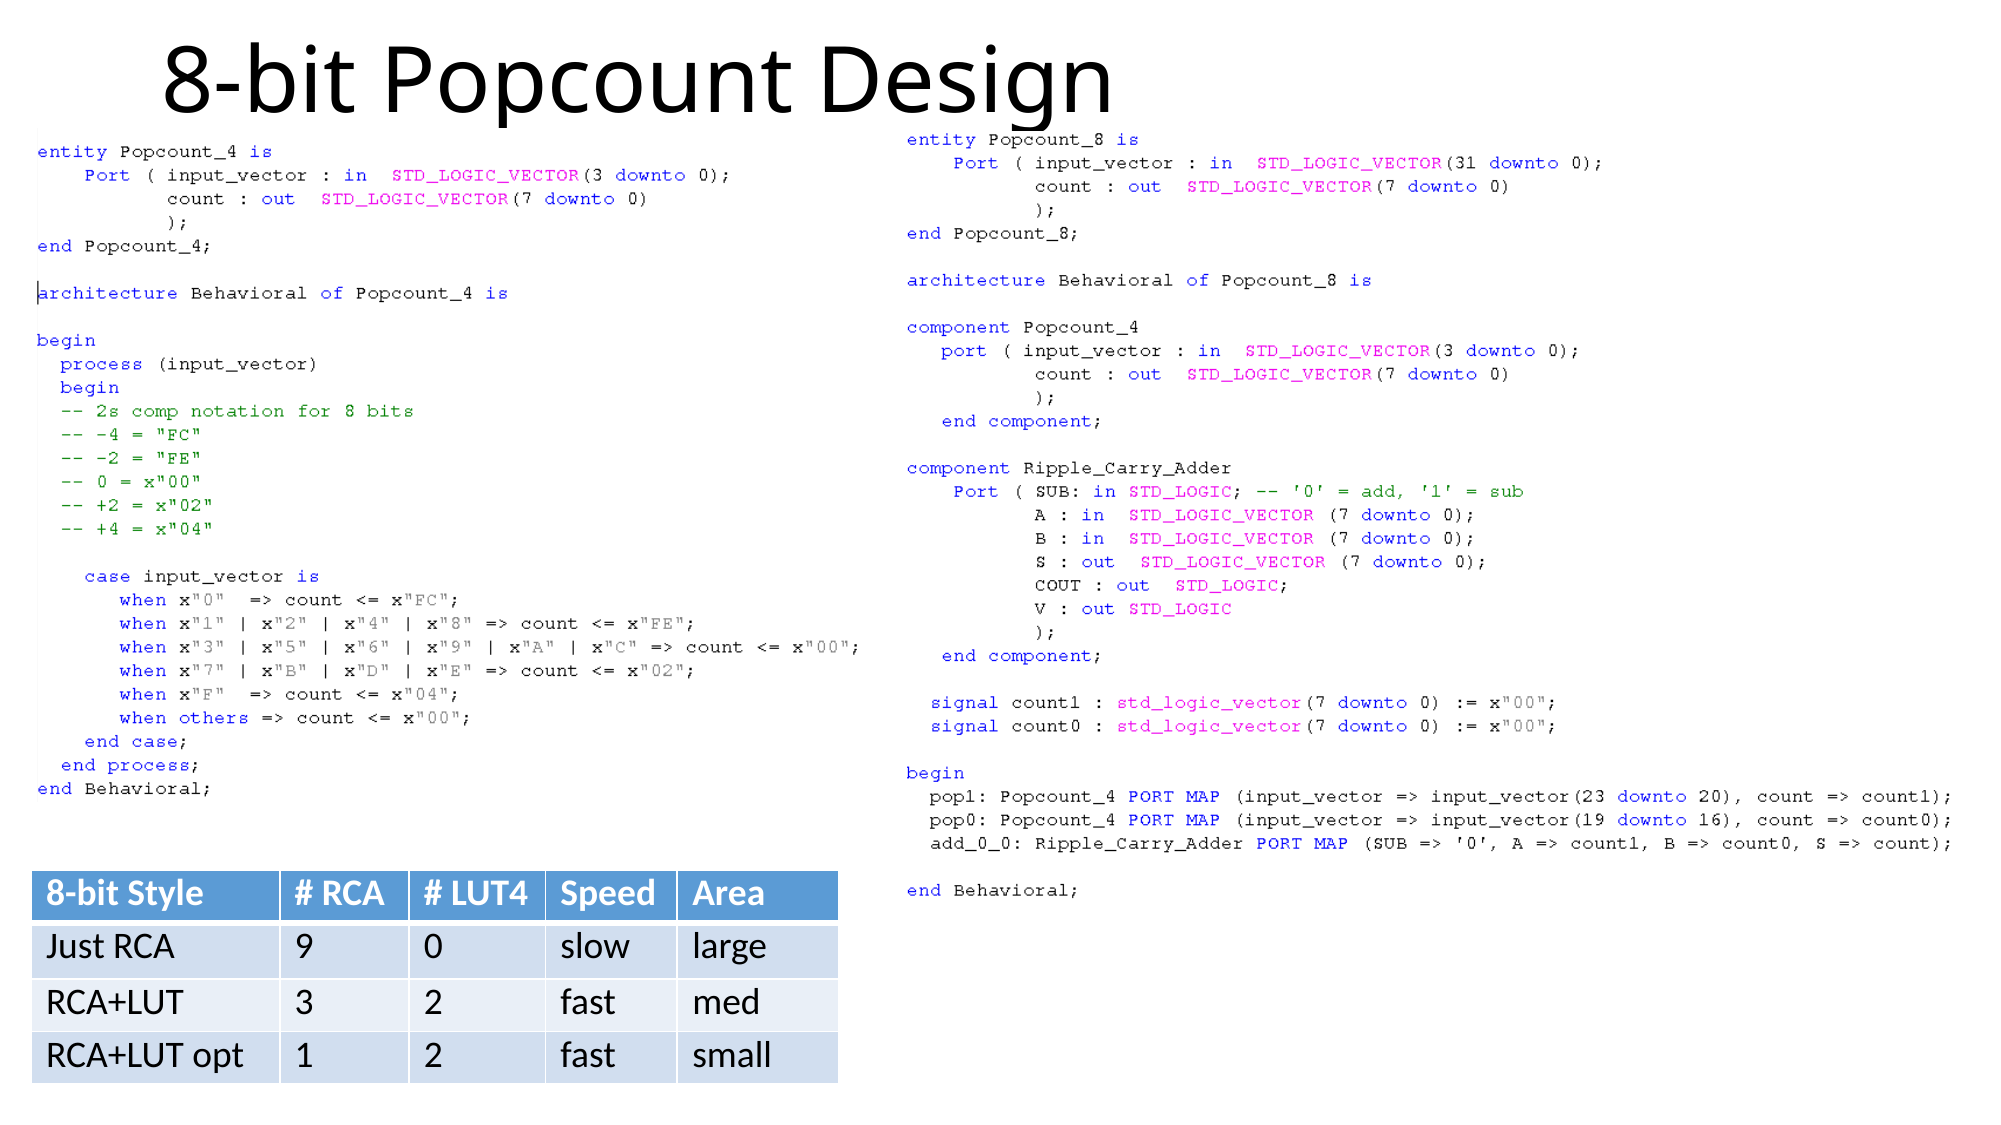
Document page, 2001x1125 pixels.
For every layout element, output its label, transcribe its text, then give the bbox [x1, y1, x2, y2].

table_cell RCA+LUT [32, 980, 279, 1031]
table_cell 1 [281, 1032, 408, 1083]
table_cell med [678, 980, 838, 1031]
table_cell 2 [410, 1032, 545, 1083]
table_cell fast [546, 980, 676, 1031]
table_cell large [678, 926, 838, 978]
table_cell RCA+LUT opt [32, 1032, 279, 1083]
picture [37, 128, 888, 802]
table_cell Just RCA [32, 926, 279, 978]
table_cell 3 [281, 980, 408, 1031]
table_cell small [678, 1032, 838, 1083]
title 8-bit Popcount Design [146, 0, 1437, 192]
table_header # RCA [281, 871, 408, 920]
table_cell fast [546, 1032, 676, 1083]
table_header # LUT4 [410, 871, 545, 920]
table_header Speed [546, 871, 676, 920]
table_header Area [678, 871, 838, 920]
table_cell slow [546, 926, 676, 978]
table_cell 2 [410, 980, 545, 1031]
table_header 8-bit Style [32, 871, 279, 920]
table_cell 0 [410, 926, 545, 978]
table_cell 9 [281, 926, 408, 978]
picture [907, 131, 1966, 902]
